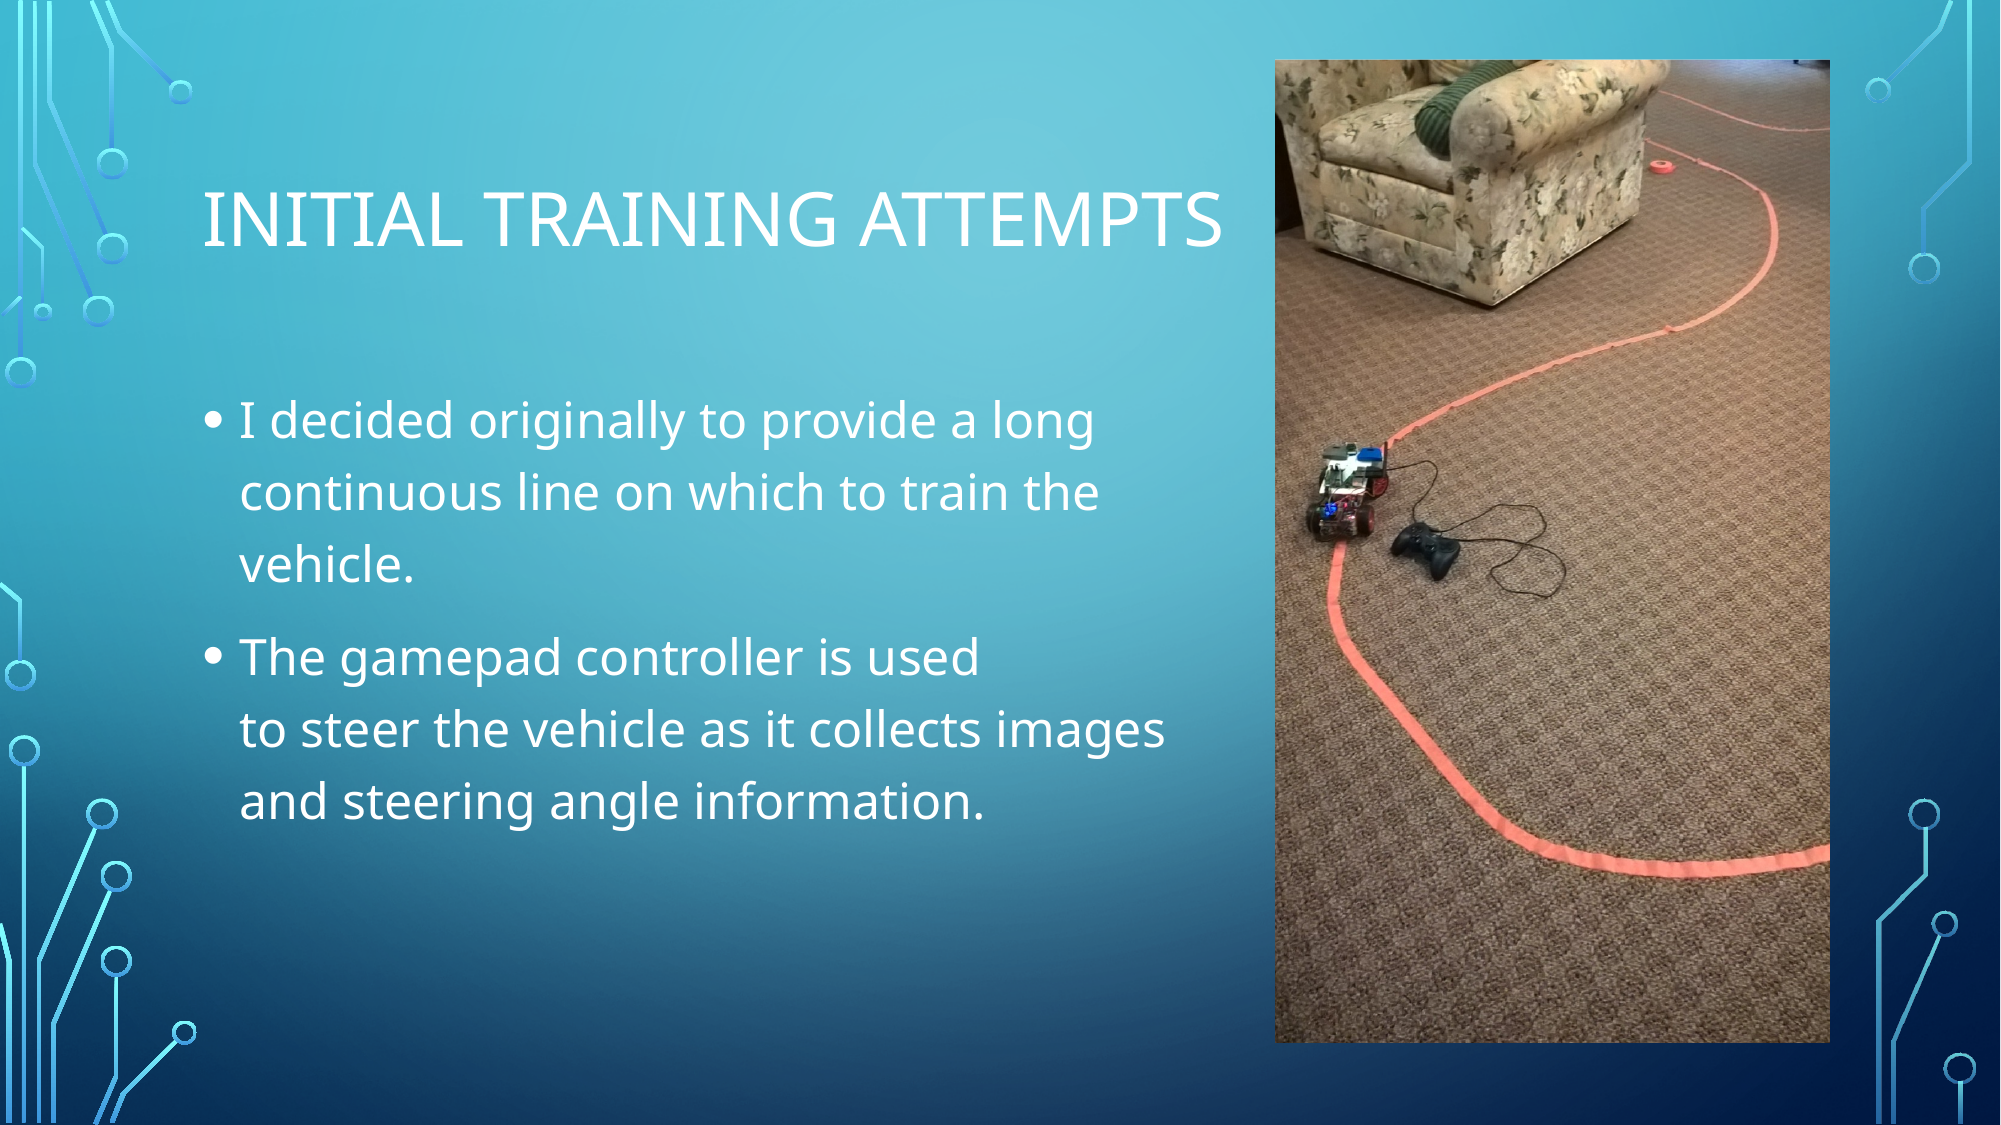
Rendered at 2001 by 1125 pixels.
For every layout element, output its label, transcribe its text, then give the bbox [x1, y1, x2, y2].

list I decided originally to provide a long continuous line on which to train the vehicle. The gamepad controller is used to steer the vehicle as it collects images and steering angle information. [187, 369, 1185, 950]
title Initial training attempts [187, 101, 1275, 344]
picture [1060, 61, 2000, 1043]
